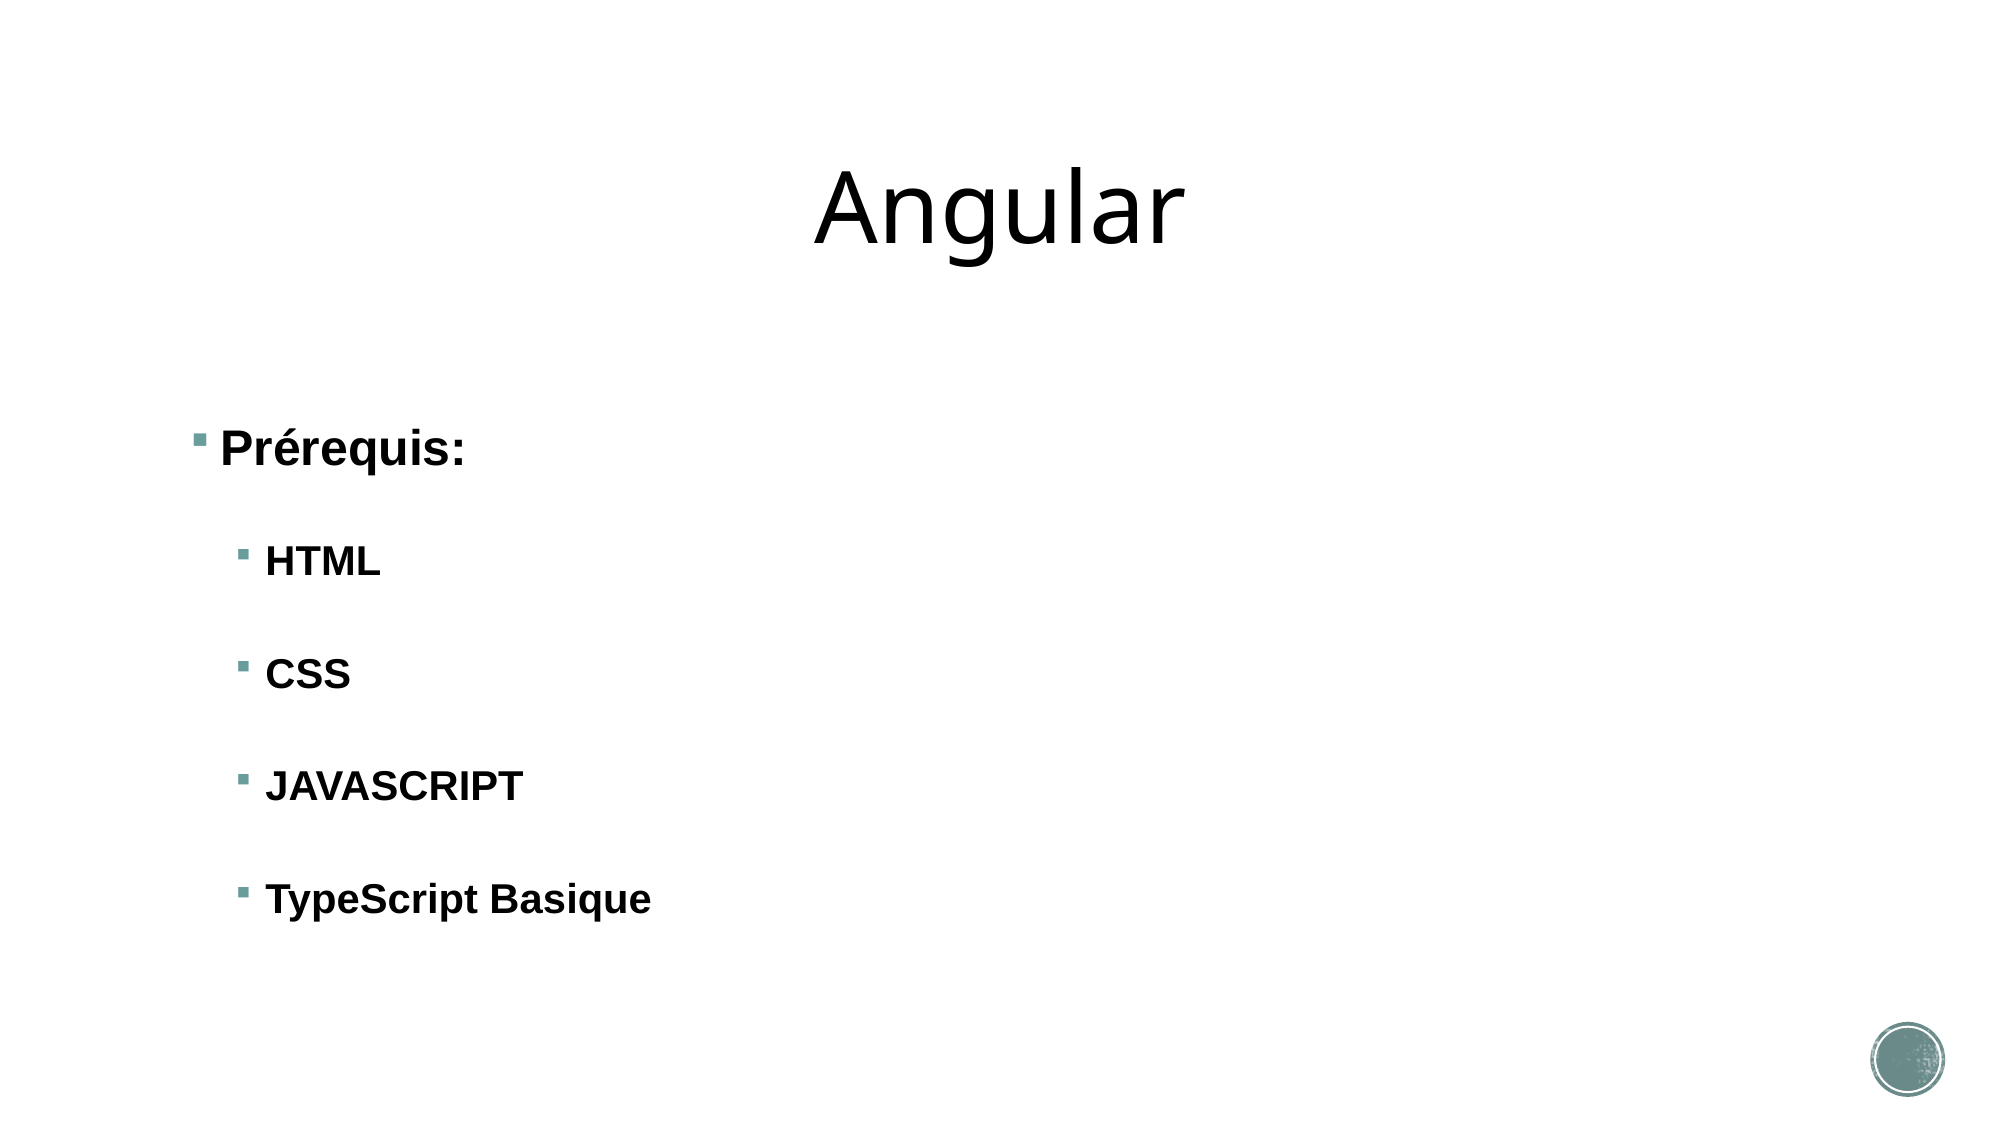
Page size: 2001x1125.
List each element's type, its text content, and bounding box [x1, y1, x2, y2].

title Angular [175, 79, 1826, 344]
list Prérequis: HTML CSS JAVASCRIPT TypeScript Basique [175, 348, 1826, 1013]
